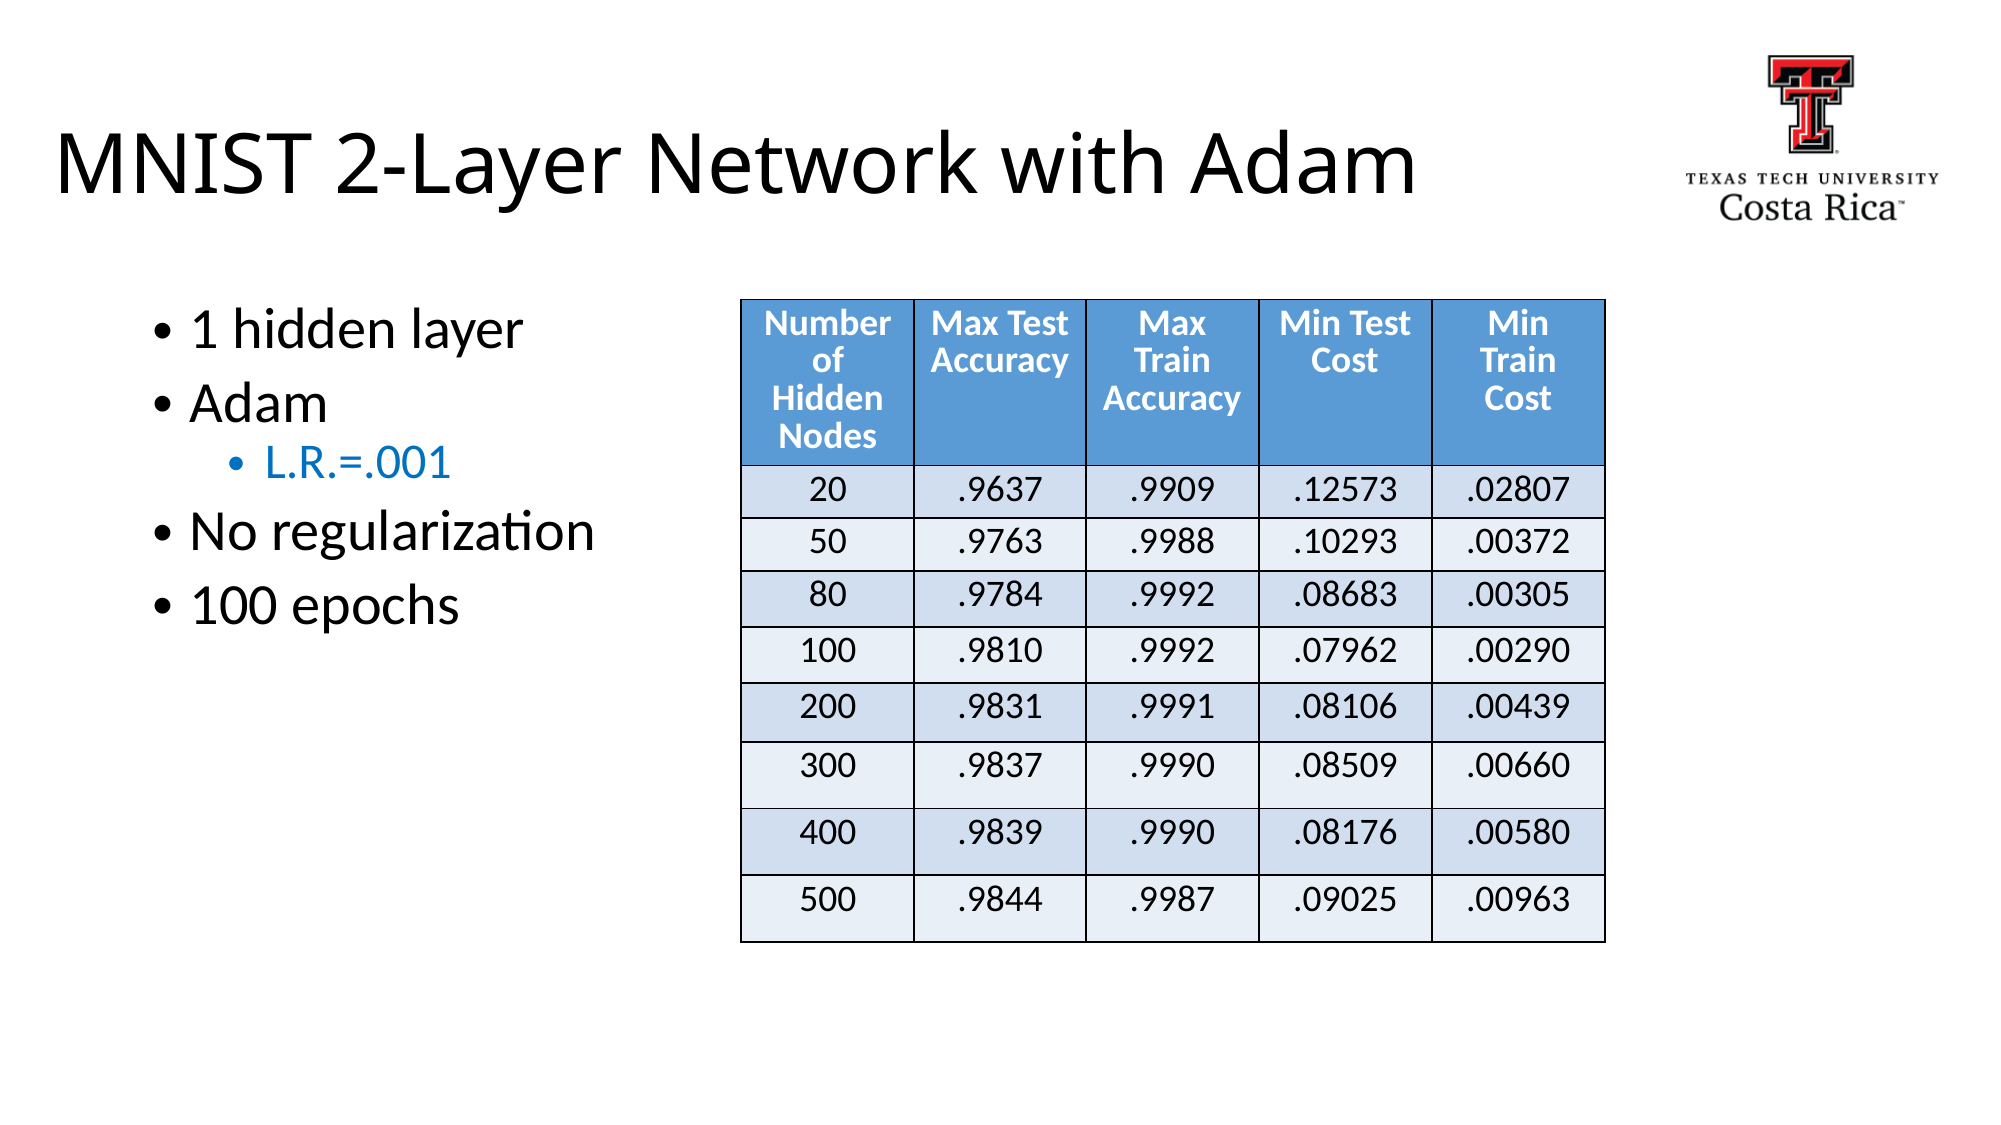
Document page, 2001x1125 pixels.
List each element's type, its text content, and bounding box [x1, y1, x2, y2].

table_cell .08683 [1260, 572, 1431, 626]
title MNIST 2-Layer Network with Adam [38, 57, 1764, 276]
table_cell .00372 [1433, 519, 1604, 570]
picture [1664, 30, 1964, 251]
table_header Min Train Cost [1433, 300, 1604, 465]
table_cell 50 [742, 519, 913, 570]
table_cell 500 [742, 876, 913, 941]
table_cell .9810 [915, 628, 1085, 682]
table_cell .9839 [915, 809, 1085, 874]
table_cell .9637 [915, 466, 1085, 517]
table_cell 20 [742, 466, 913, 517]
table_cell .09025 [1260, 876, 1431, 941]
table_cell .07962 [1260, 628, 1431, 682]
table_cell .00439 [1433, 684, 1604, 741]
table_cell .08176 [1260, 809, 1431, 874]
table_cell .9784 [915, 572, 1085, 626]
table_cell .9991 [1087, 684, 1258, 741]
table_cell .00660 [1433, 743, 1604, 808]
table_cell 200 [742, 684, 913, 741]
table_cell .00290 [1433, 628, 1604, 682]
table_cell .9992 [1087, 628, 1258, 682]
table_cell 80 [742, 572, 913, 626]
table_cell .9987 [1087, 876, 1258, 941]
table_cell .00963 [1433, 876, 1604, 941]
table_cell 100 [742, 628, 913, 682]
table_cell .08106 [1260, 684, 1431, 741]
table_cell .12573 [1260, 466, 1431, 517]
table_header Max Train Accuracy [1087, 300, 1258, 465]
table_cell 300 [742, 743, 913, 808]
table_header Number of Hidden Nodes [742, 300, 913, 465]
table_header Max Test Accuracy [915, 300, 1085, 465]
table_cell 400 [742, 809, 913, 874]
table_cell .9990 [1087, 809, 1258, 874]
text_box 1 hidden layer Adam L.R.=.001 No regularization 100 epochs [137, 299, 646, 805]
table_header Min Test Cost [1260, 300, 1431, 465]
table_cell .9990 [1087, 743, 1258, 808]
table_cell .9844 [915, 876, 1085, 941]
table_cell .9831 [915, 684, 1085, 741]
table_cell .00305 [1433, 572, 1604, 626]
table_cell .9909 [1087, 466, 1258, 517]
table_cell .10293 [1260, 519, 1431, 570]
table_cell .08509 [1260, 743, 1431, 808]
table_cell .9763 [915, 519, 1085, 570]
table_cell .00580 [1433, 809, 1604, 874]
table_cell .9992 [1087, 572, 1258, 626]
table_cell .9988 [1087, 519, 1258, 570]
table_cell .02807 [1433, 466, 1604, 517]
table_cell .9837 [915, 743, 1085, 808]
